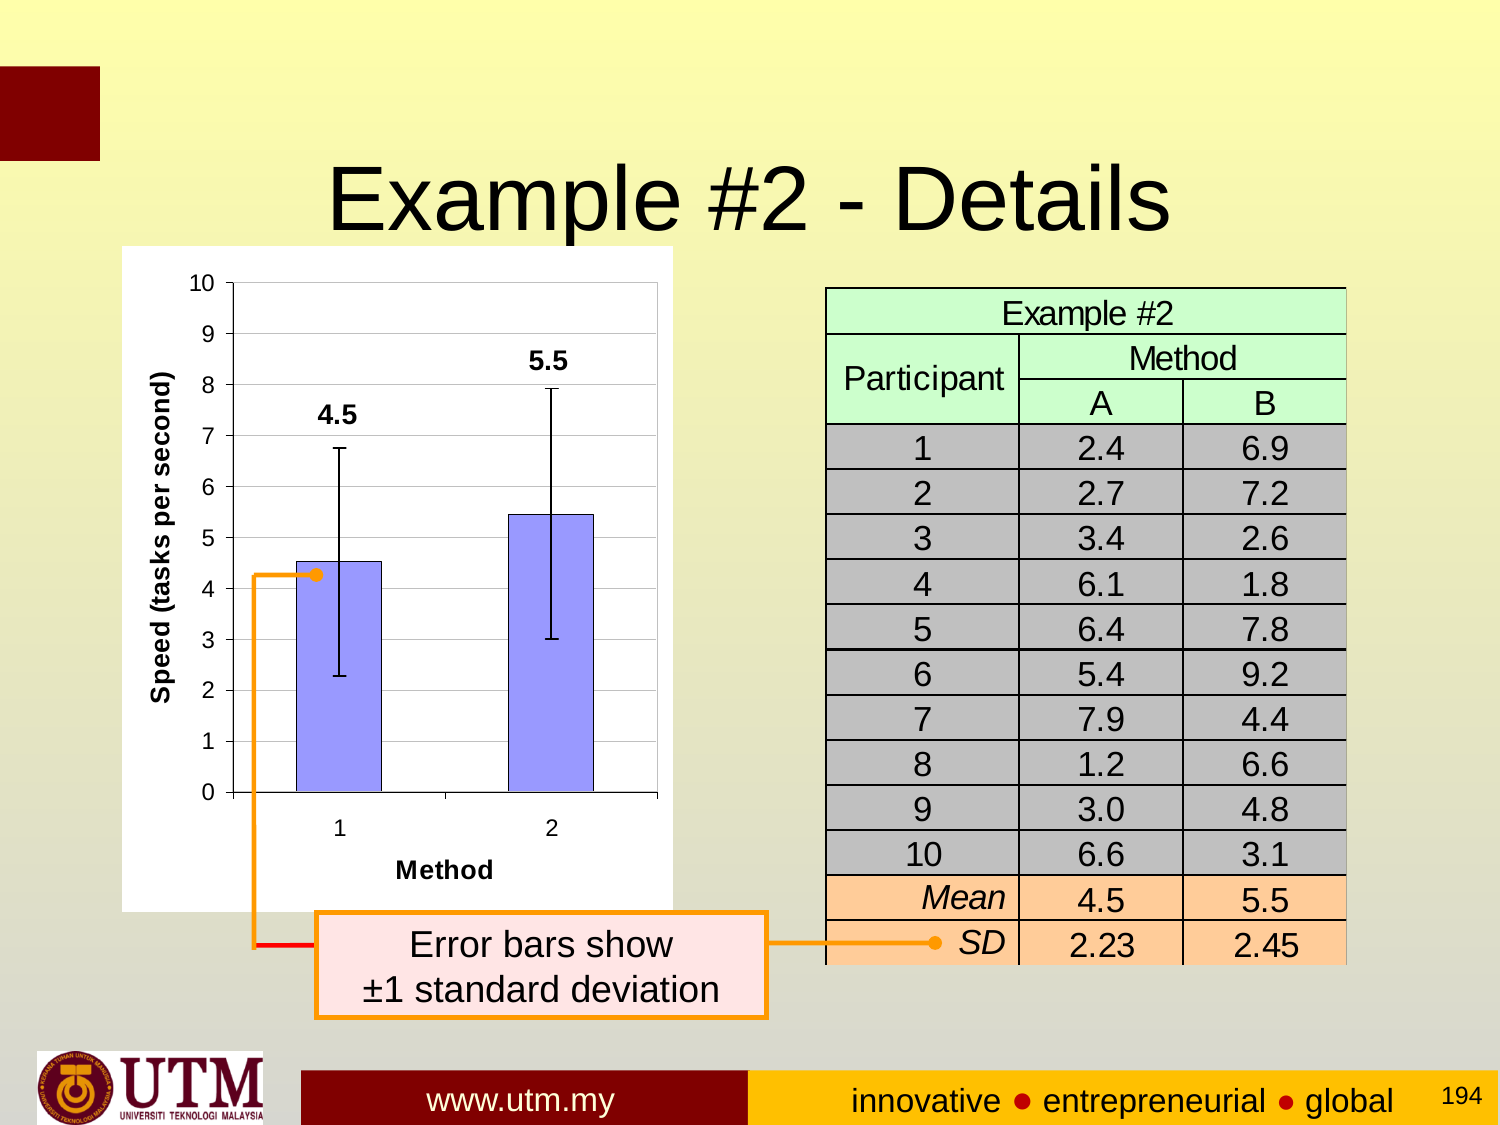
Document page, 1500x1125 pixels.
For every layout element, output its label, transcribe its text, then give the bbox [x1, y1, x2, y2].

text_box Error bars show ±1 standard deviation [316, 912, 767, 1018]
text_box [824, 287, 1349, 967]
picture [37, 1051, 263, 1125]
picture [112, 235, 684, 921]
title Example #2 - Details [112, 99, 1388, 288]
